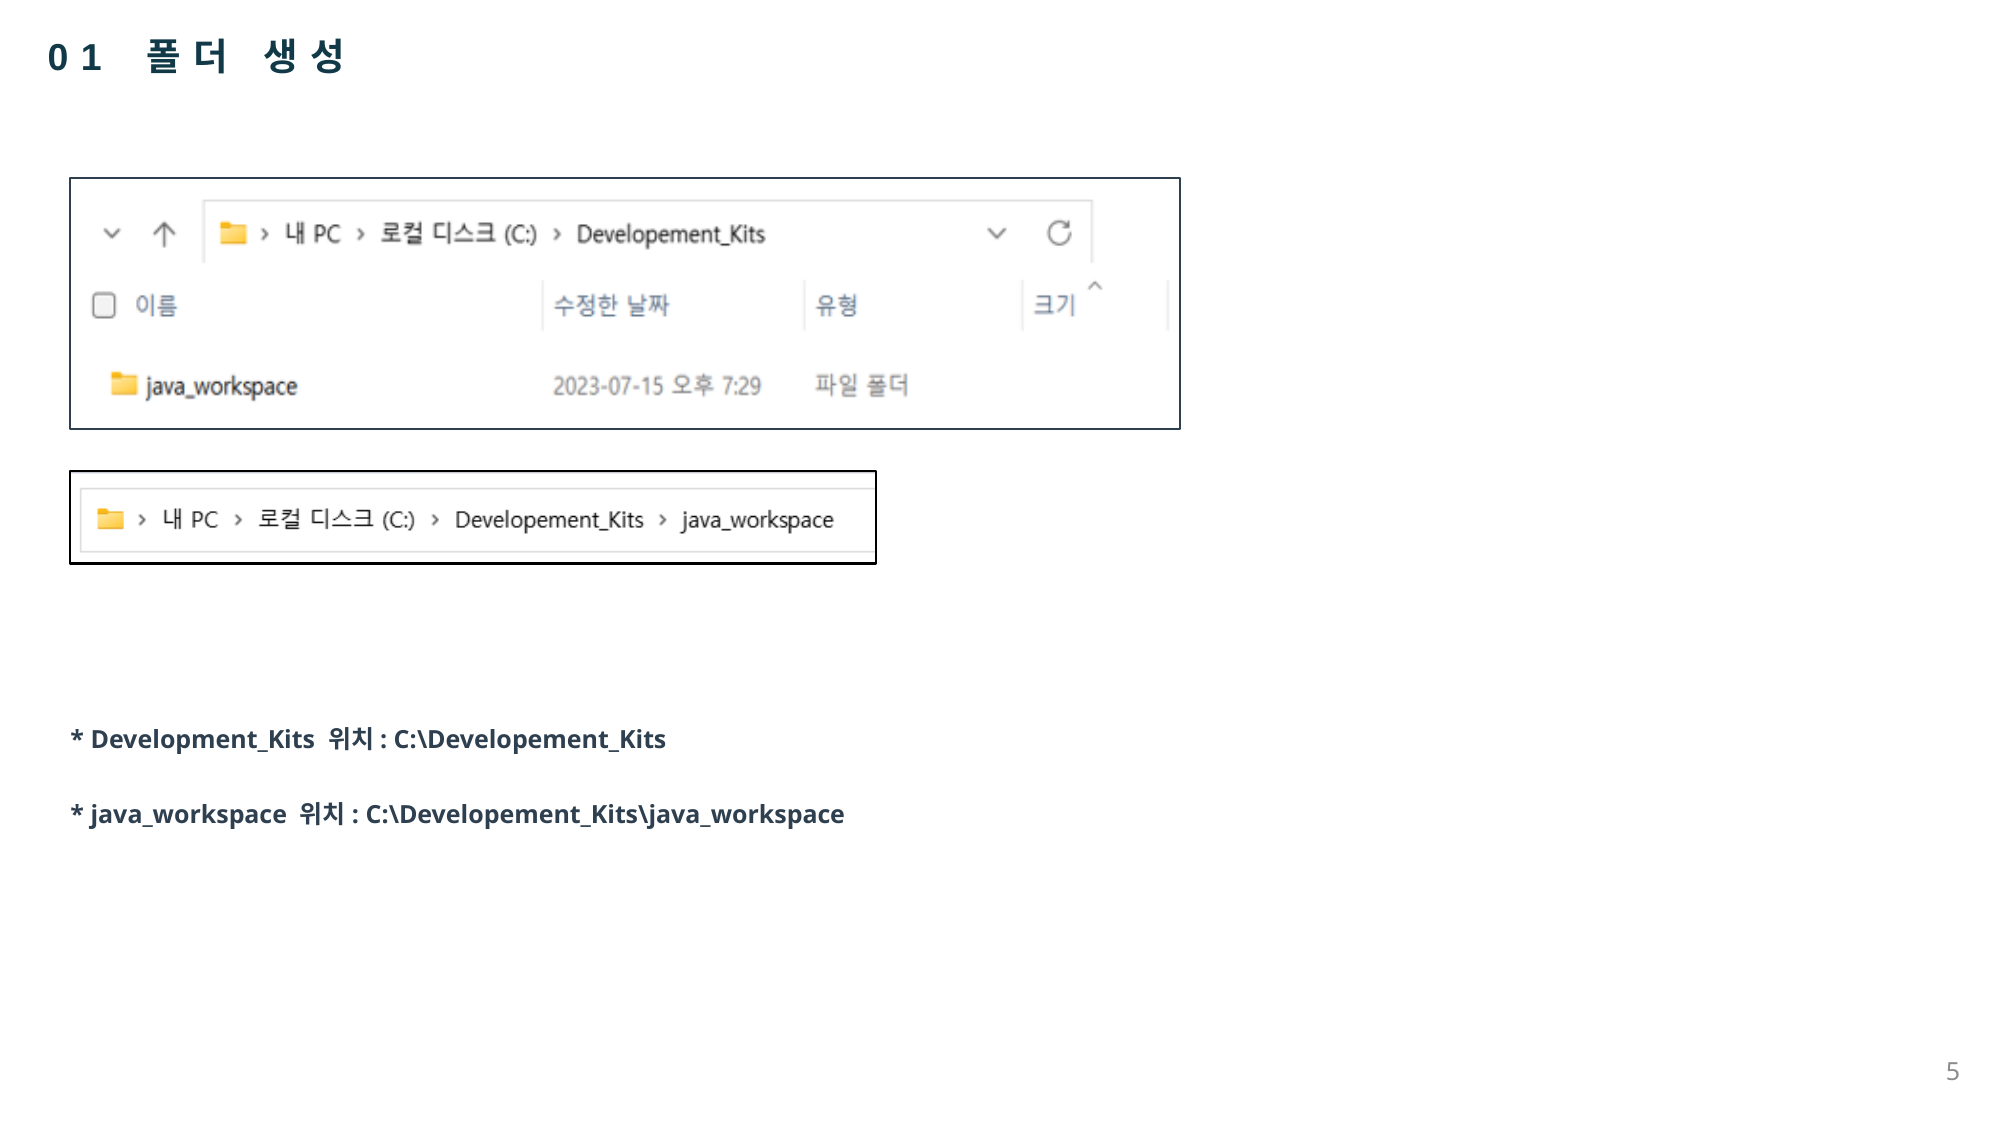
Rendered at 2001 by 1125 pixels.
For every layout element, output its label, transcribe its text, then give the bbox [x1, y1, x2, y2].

text_box 01 폴더 생성 [32, 26, 437, 86]
picture [70, 179, 1179, 428]
text_box * Development_Kits 위치: C:\Developement_Kits * java_workspace 위치: C:\Developement_Kits\java_workspace [55, 671, 1281, 836]
slide_number 5 [1524, 1042, 1975, 1103]
picture [70, 472, 875, 563]
